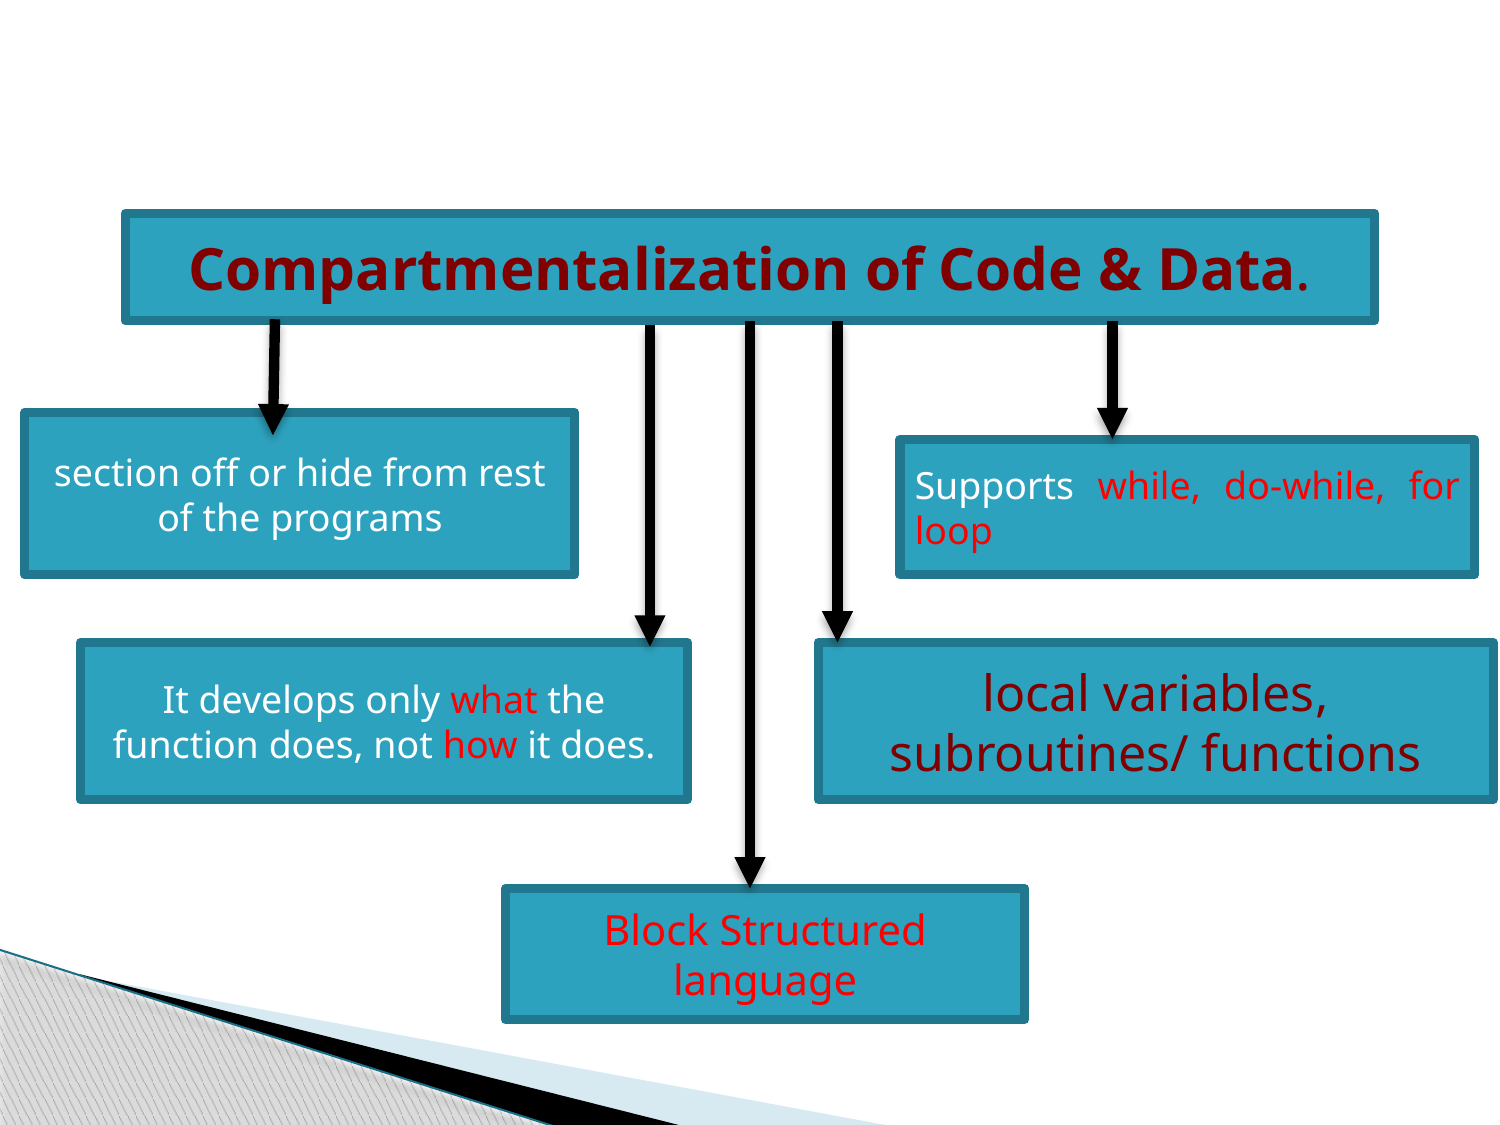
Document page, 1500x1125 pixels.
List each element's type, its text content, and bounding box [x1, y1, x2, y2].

text_box section off or hide from rest of the programs [20, 408, 579, 579]
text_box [272, 319, 276, 436]
text_box Compartmentalization of Code & Data. [121, 209, 1379, 325]
text_box Block Structured language [501, 884, 1029, 1024]
text_box Supports while, do-while, for loop [895, 435, 1479, 579]
text_box local variables, subroutines/ functions [814, 638, 1498, 804]
text_box It develops only what the function does, not how it does. [76, 638, 692, 804]
